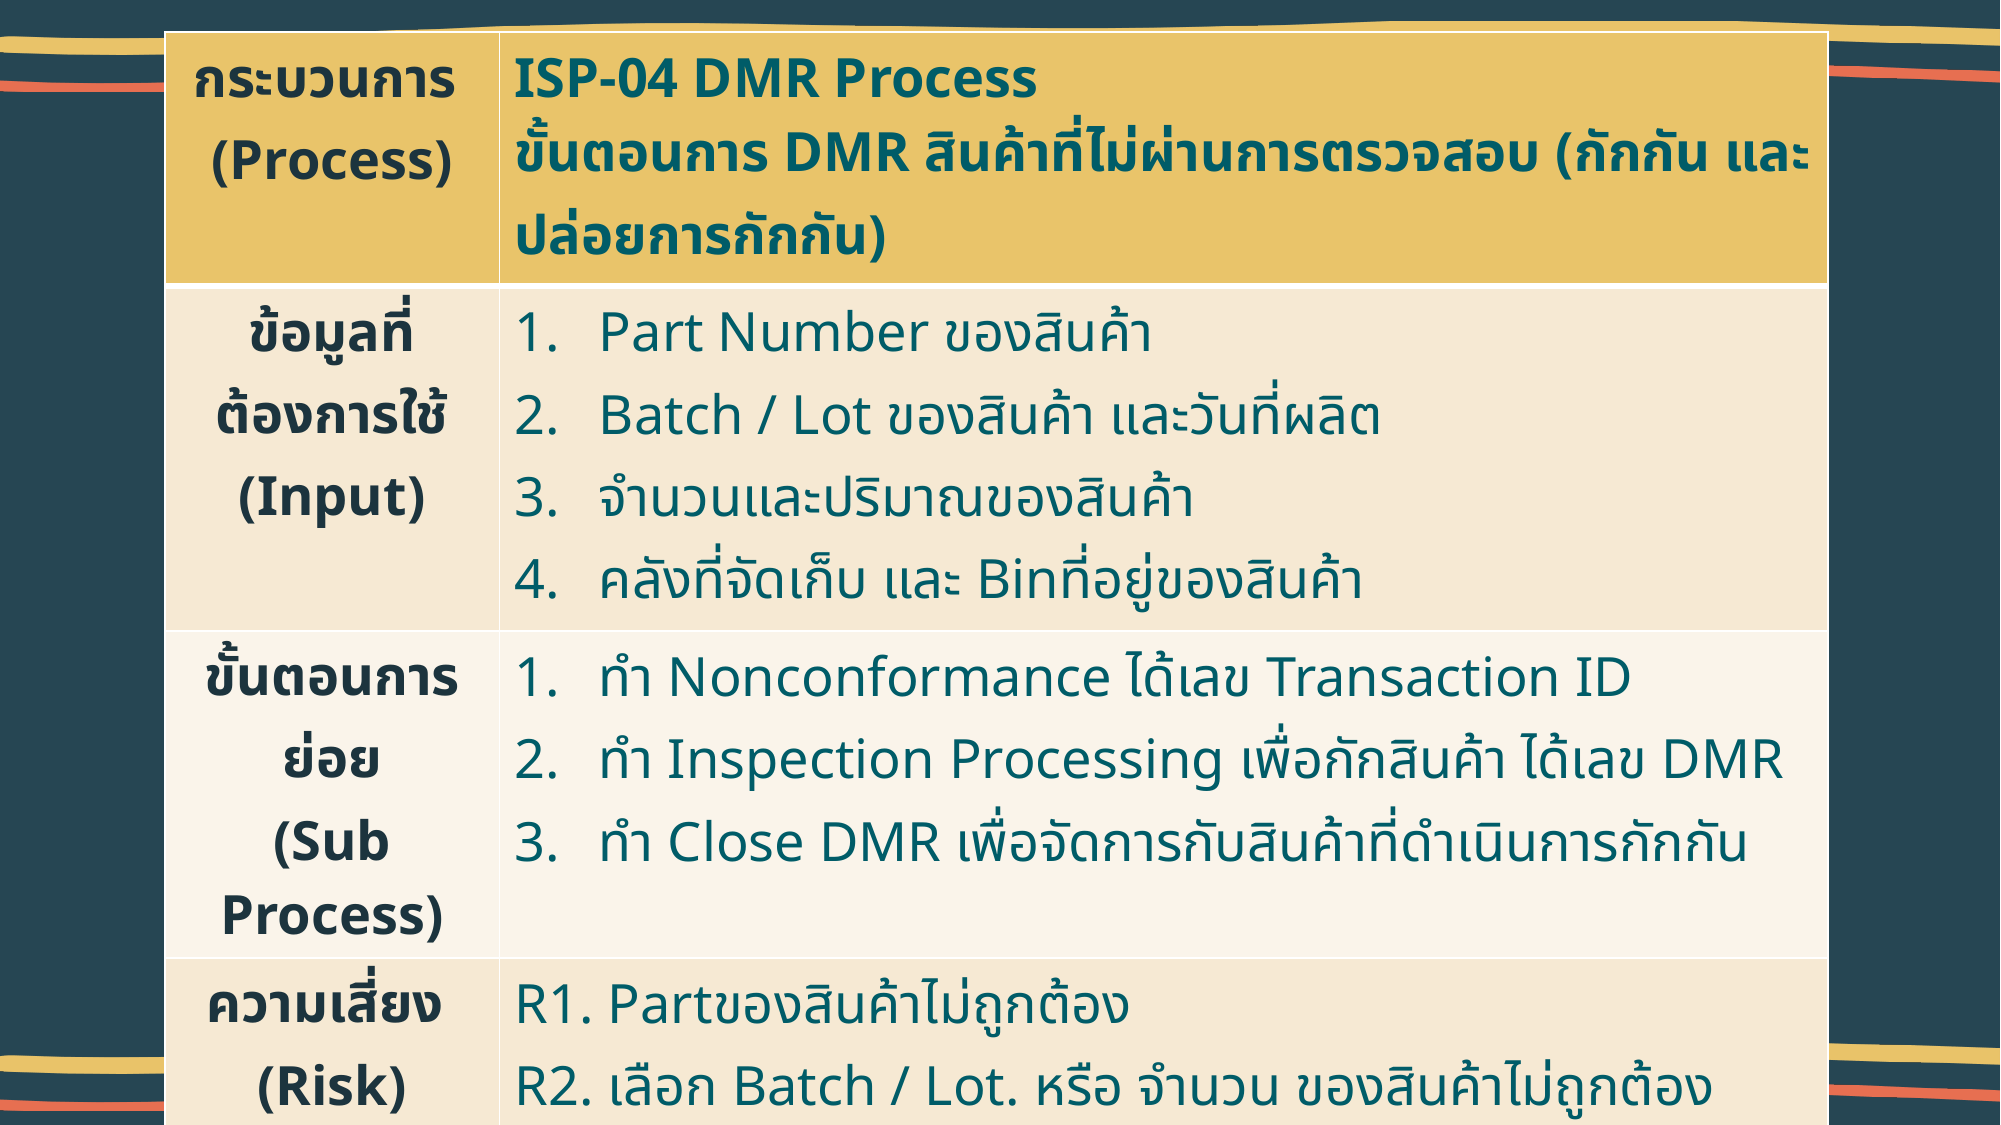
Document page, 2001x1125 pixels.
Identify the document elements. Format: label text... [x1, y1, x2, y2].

picture [0, 21, 2000, 92]
table_cell R1. Partของสินค้าไม่ถูกต้อง R2. เลือก Batch / Lot. หรือ จำนวน ของสินค้าไม่ถูกต้อง R3. เลือกคลังสินค้า และ Bin ไม่ถูกต้อง [500, 959, 1827, 1125]
picture [1829, 1040, 2000, 1111]
table_cell ข้อมูลที่ต้องการใช้ (Input) [166, 289, 499, 630]
table_header ISP-04 DMR Process ขั้นตอนการ DMR สินค้าที่ไม่ผ่านการตรวจสอบ (กักกัน และ ปล่อยการกักกัน) [500, 33, 1827, 283]
table_cell Part Number ของสินค้า Batch / Lot ของสินค้า และวันที่ผลิต จำนวนและปริมาณของสินค้า คลังที่จัดเก็บ และ Binที่อยู่ของสินค้า [500, 289, 1827, 630]
table_header กระบวนการ (Process) [166, 33, 499, 283]
table_cell ความเสี่ยง (Risk) [166, 959, 499, 1125]
table_cell ขั้นตอนการย่อย (Sub Process) [166, 632, 499, 957]
table_cell ทำ Nonconformance ได้เลข Transaction ID ทำ Inspection Processing เพื่อกักสินค้า ได้เลข DMR ทำ Close DMR เพื่อจัดการกับสินค้าที่ดำเนินการกักกัน [500, 632, 1827, 957]
picture [0, 1040, 164, 1111]
